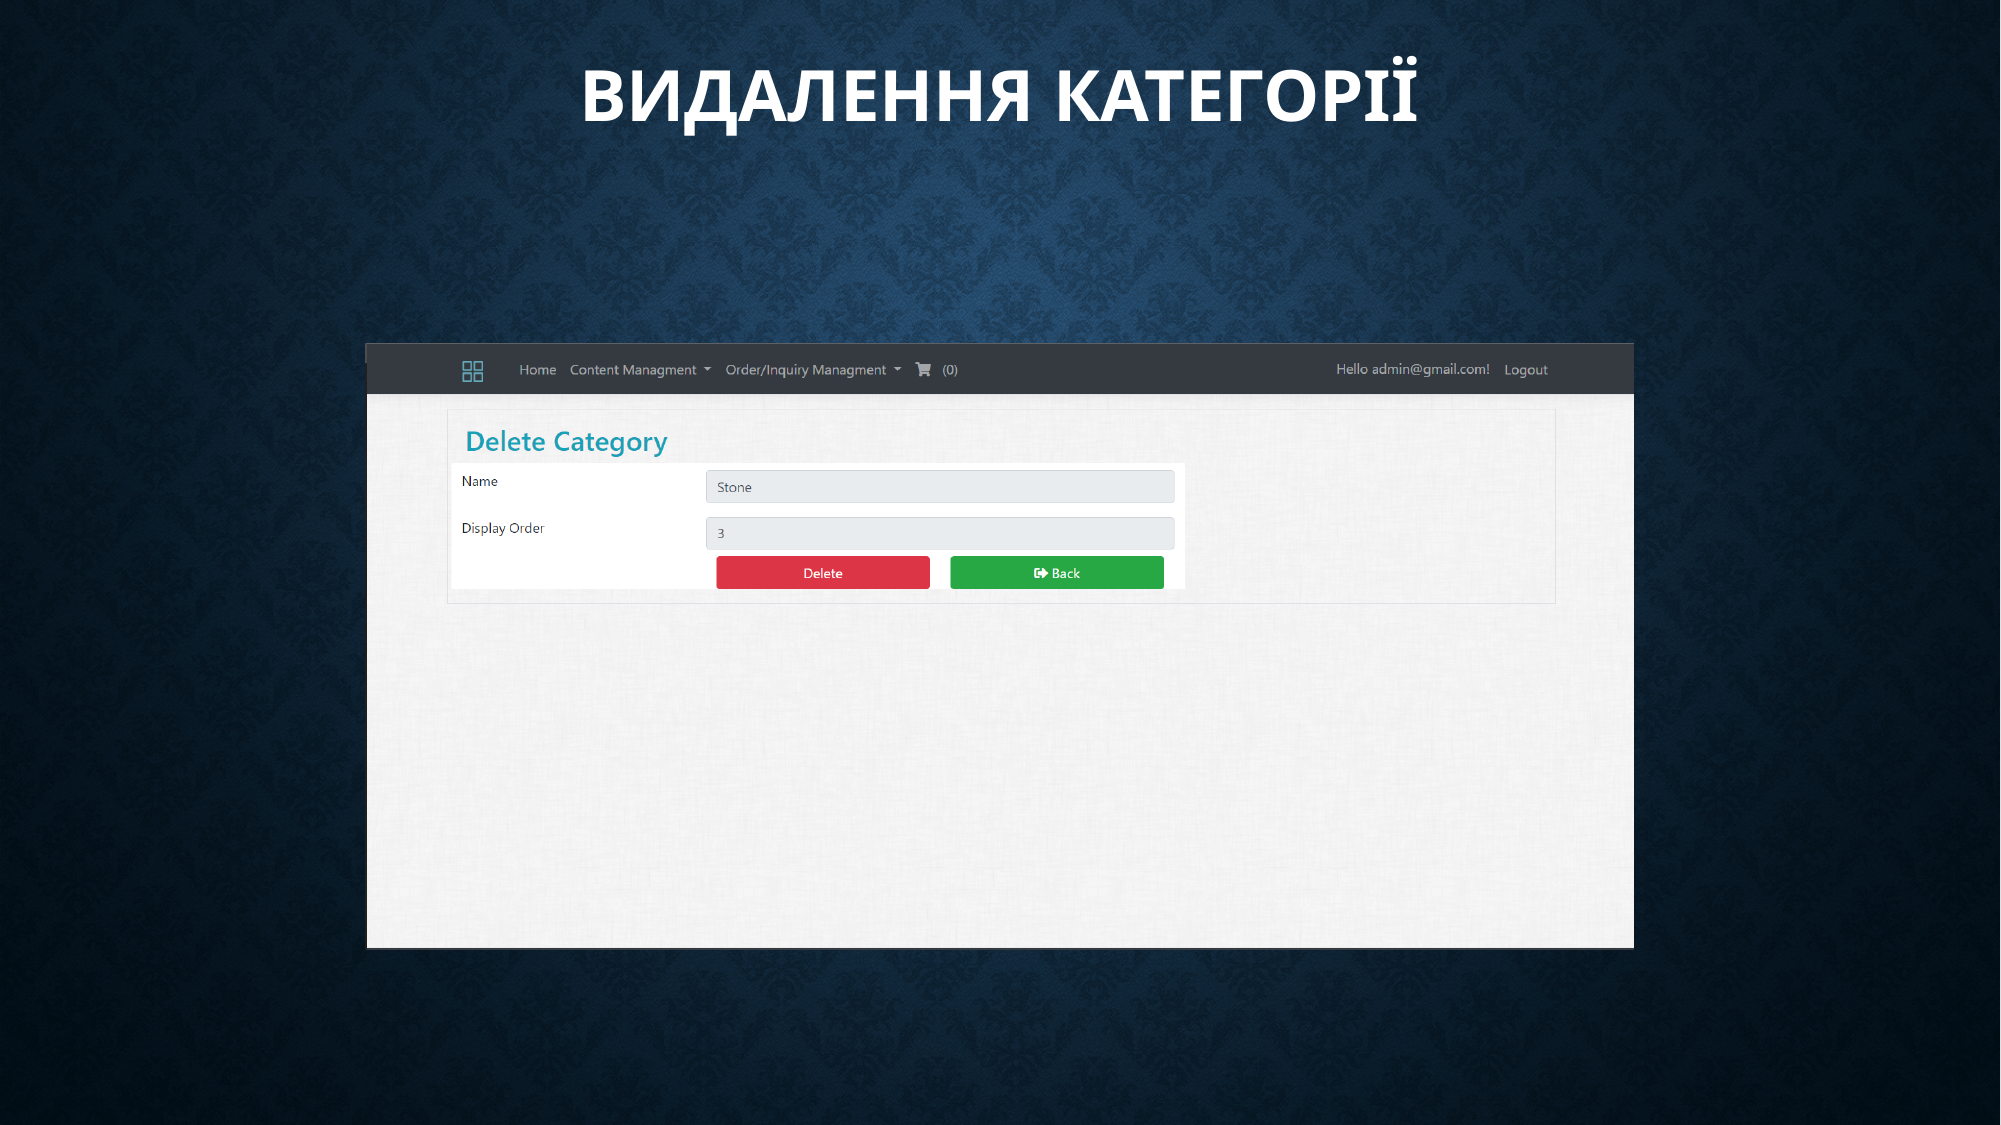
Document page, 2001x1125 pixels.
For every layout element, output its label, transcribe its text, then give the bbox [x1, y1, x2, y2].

title Видалення категорії [150, 14, 1849, 184]
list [364, 343, 1634, 951]
